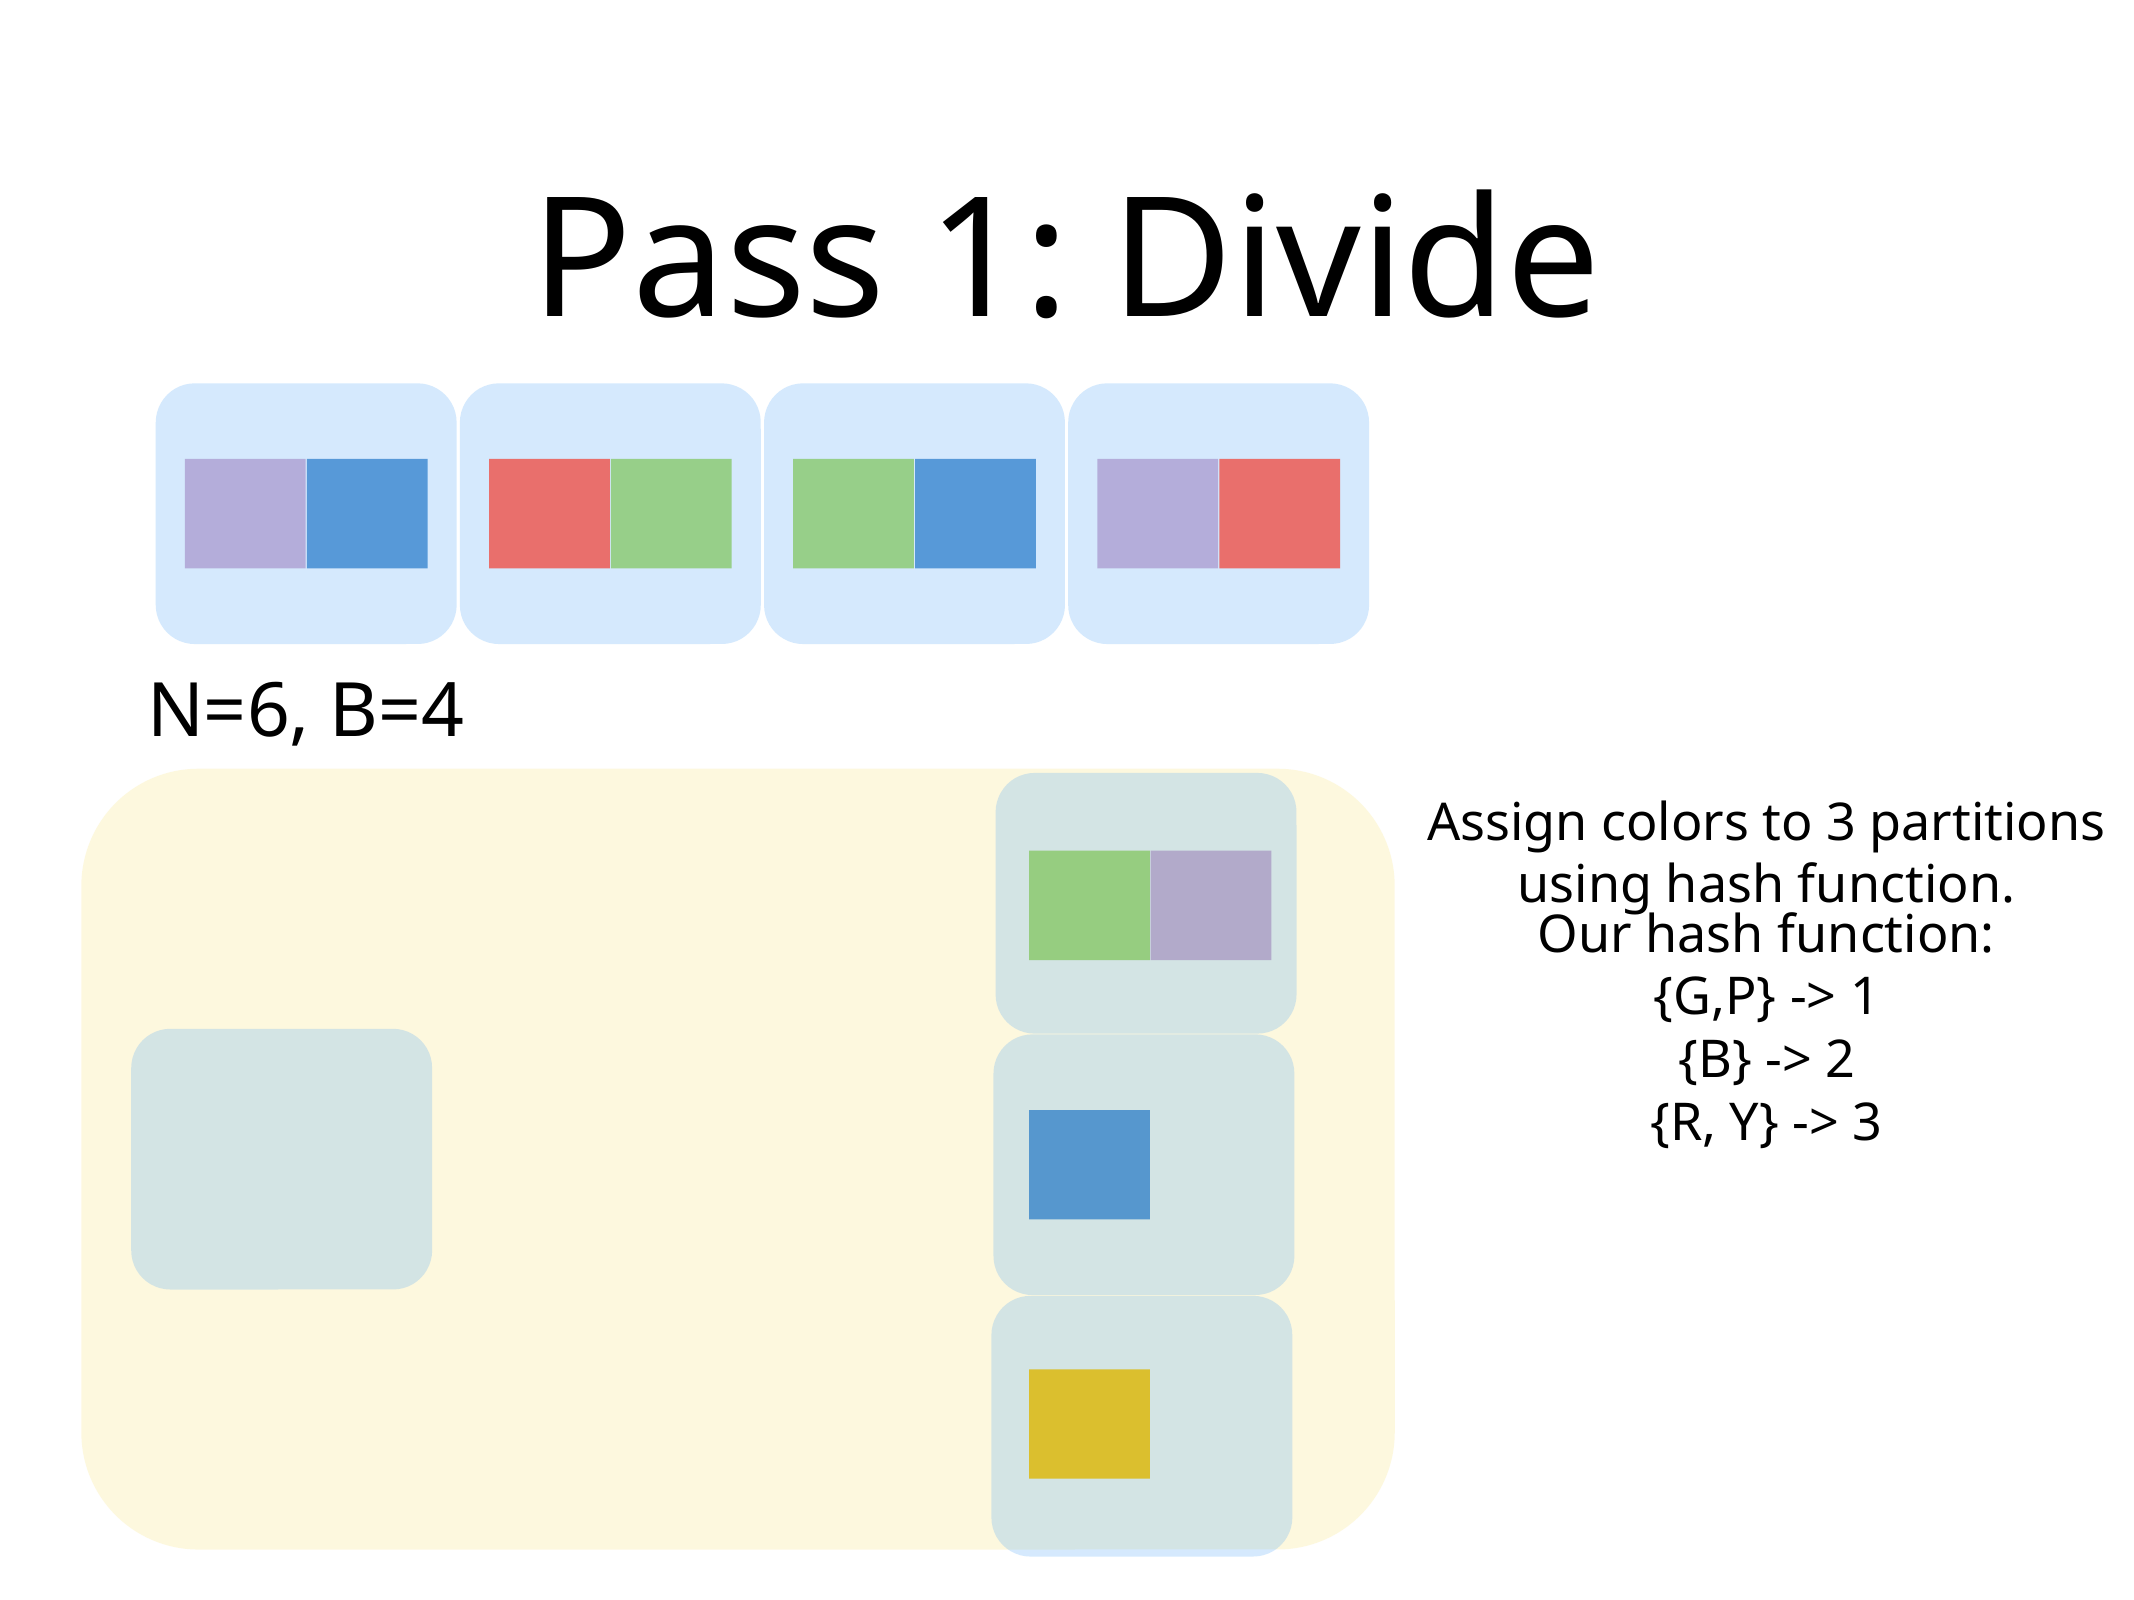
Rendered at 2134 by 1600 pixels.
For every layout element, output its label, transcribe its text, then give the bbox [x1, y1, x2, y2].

text_box [993, 1034, 1295, 1295]
text_box [131, 1028, 433, 1290]
title Pass 1: Divide [155, 72, 1978, 428]
text_box [915, 458, 1036, 569]
text_box [1097, 458, 1219, 569]
text_box [1029, 850, 1150, 961]
text_box [793, 458, 914, 569]
text_box [1029, 1369, 1150, 1479]
text_box [610, 458, 732, 569]
text_box [184, 458, 306, 569]
text_box [1219, 458, 1341, 569]
text_box [1150, 850, 1272, 961]
text_box [764, 383, 1066, 645]
text_box Our hash function: {G,P} -> 1 {B} -> 2 {R, Y} -> 3 [1529, 892, 2004, 1222]
text_box [459, 383, 761, 645]
text_box [991, 1295, 1293, 1557]
text_box [489, 458, 610, 569]
text_box [1068, 383, 1370, 645]
text_box Assign colors to 3 partitions using hash function. [1418, 779, 2115, 984]
text_box [155, 383, 457, 645]
text_box N=6, B=4 [138, 653, 473, 760]
text_box [995, 772, 1297, 1034]
text_box [1029, 1110, 1150, 1220]
text_box [306, 458, 428, 569]
text_box [81, 768, 1395, 1550]
